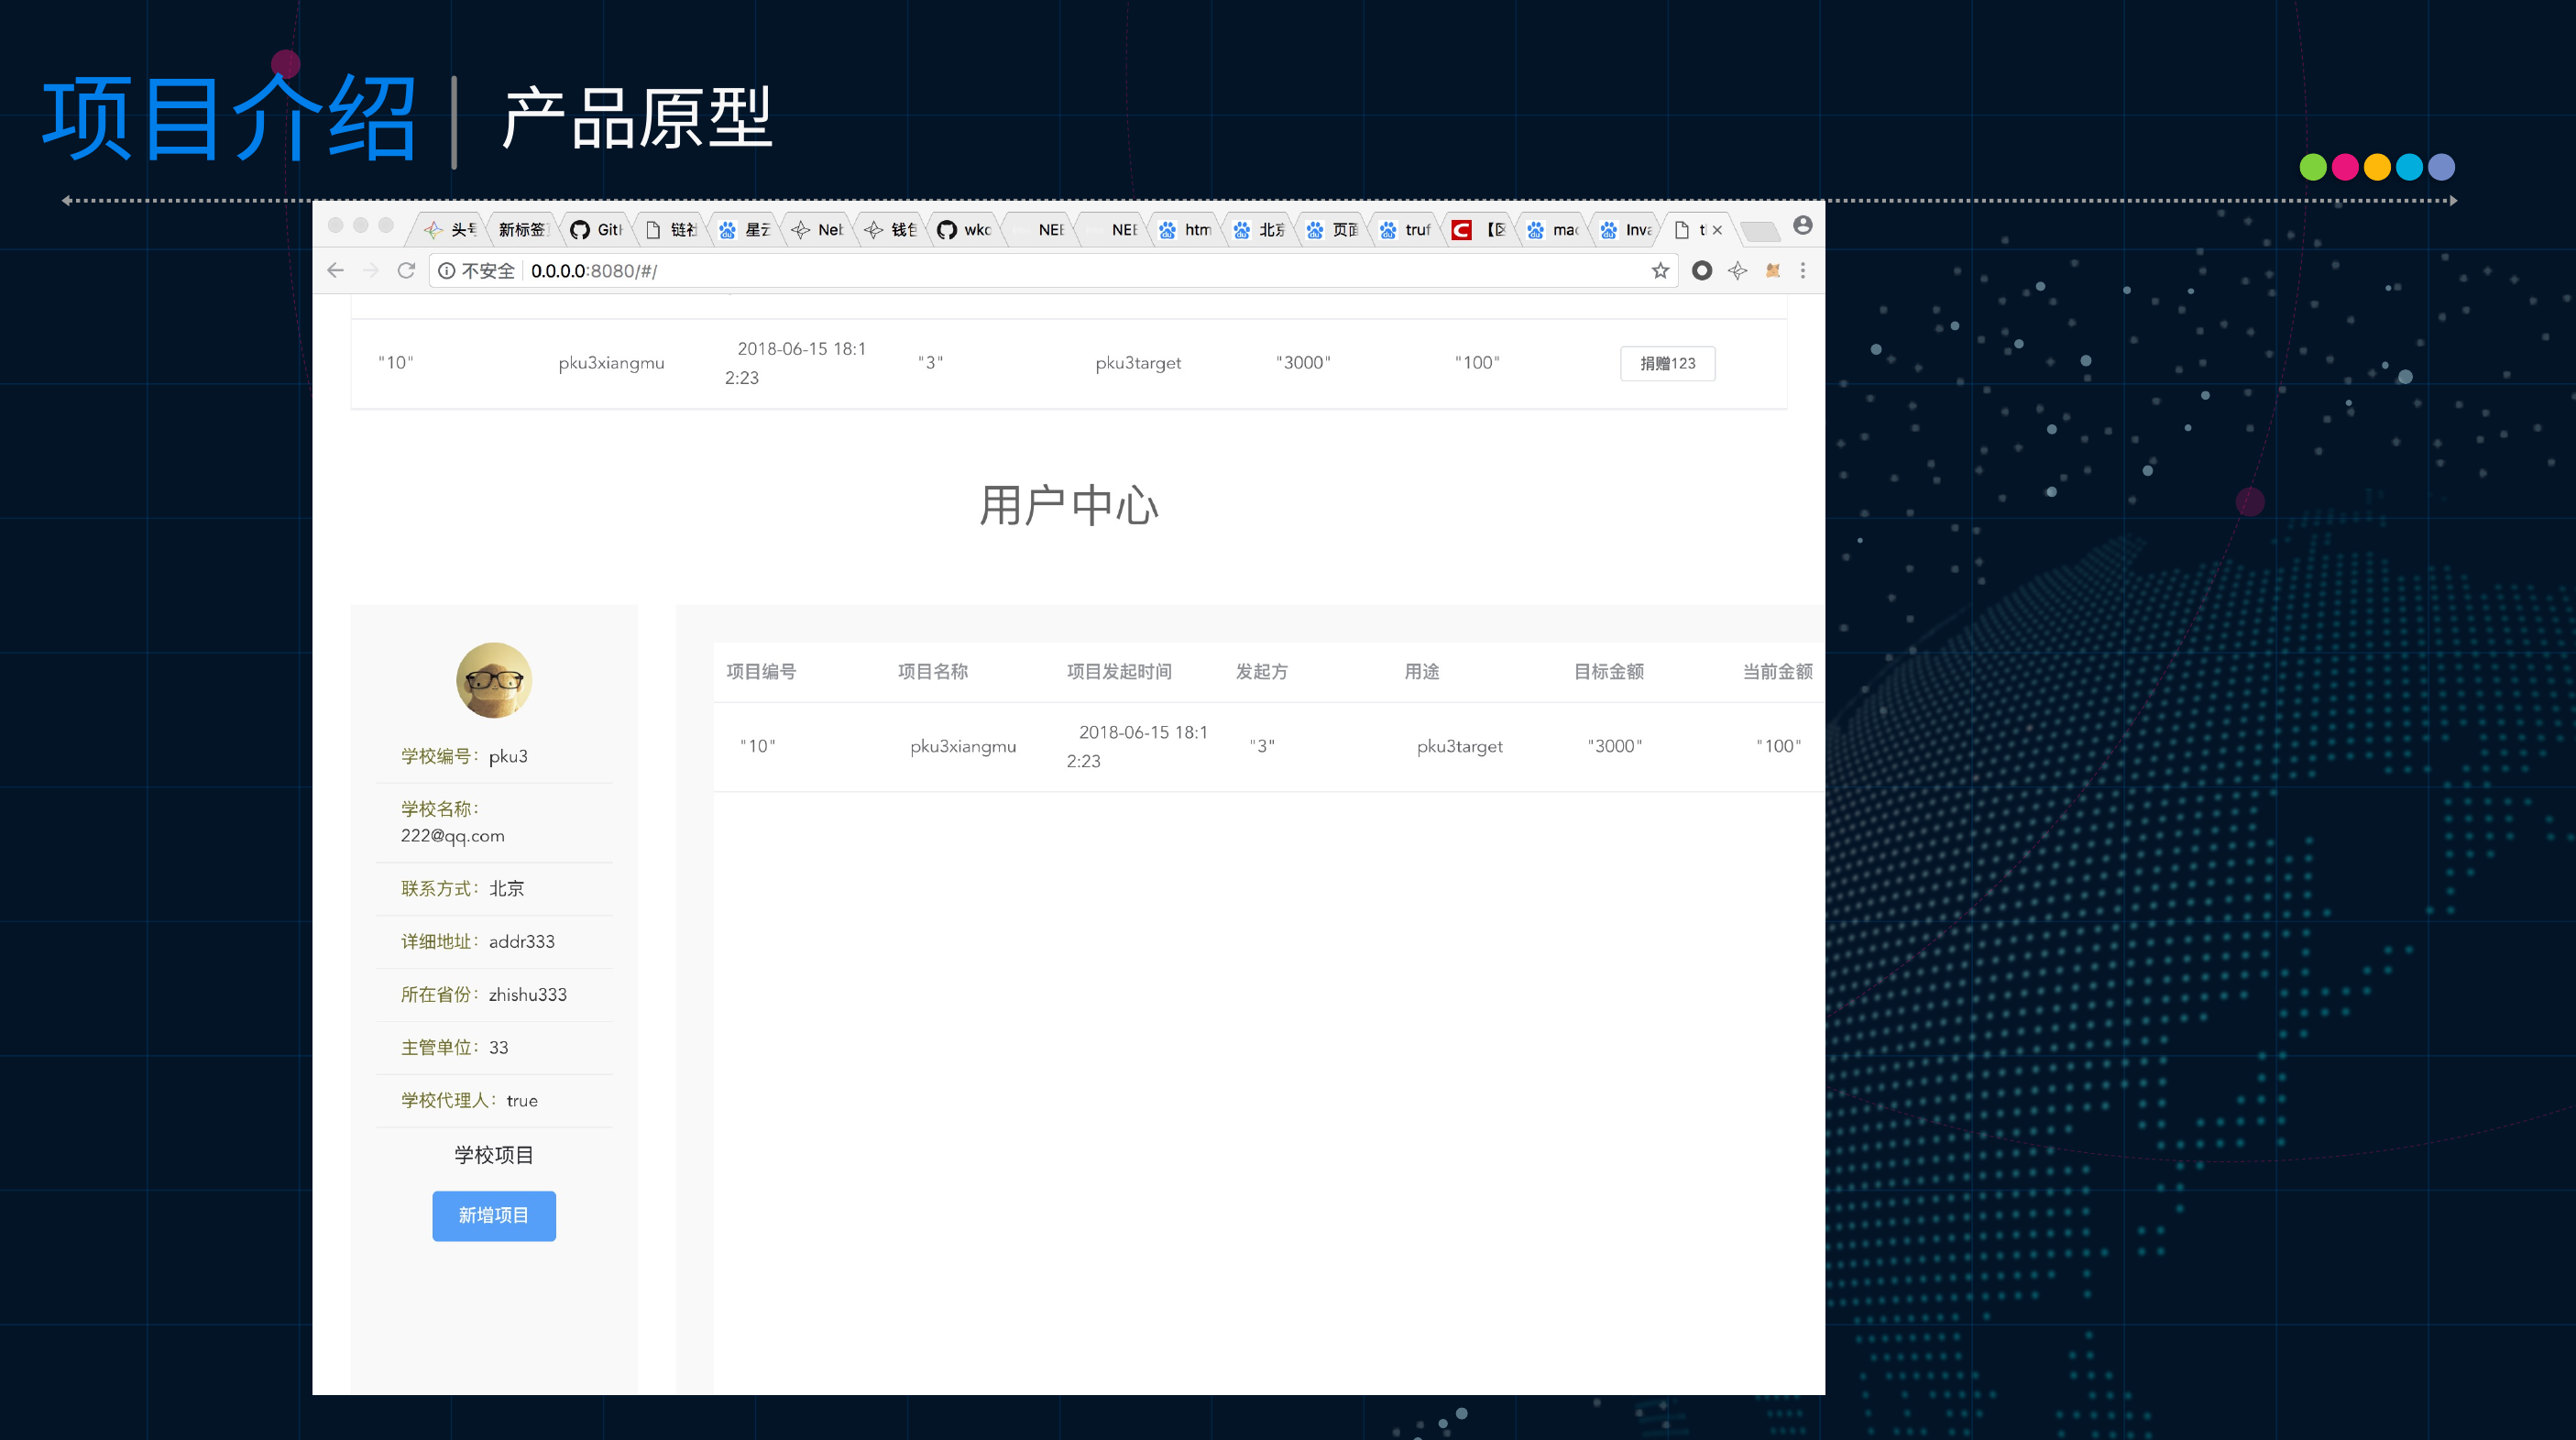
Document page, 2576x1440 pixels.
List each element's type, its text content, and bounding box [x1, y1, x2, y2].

picture [312, 201, 2576, 1440]
text_box 产品原型 [487, 67, 928, 164]
